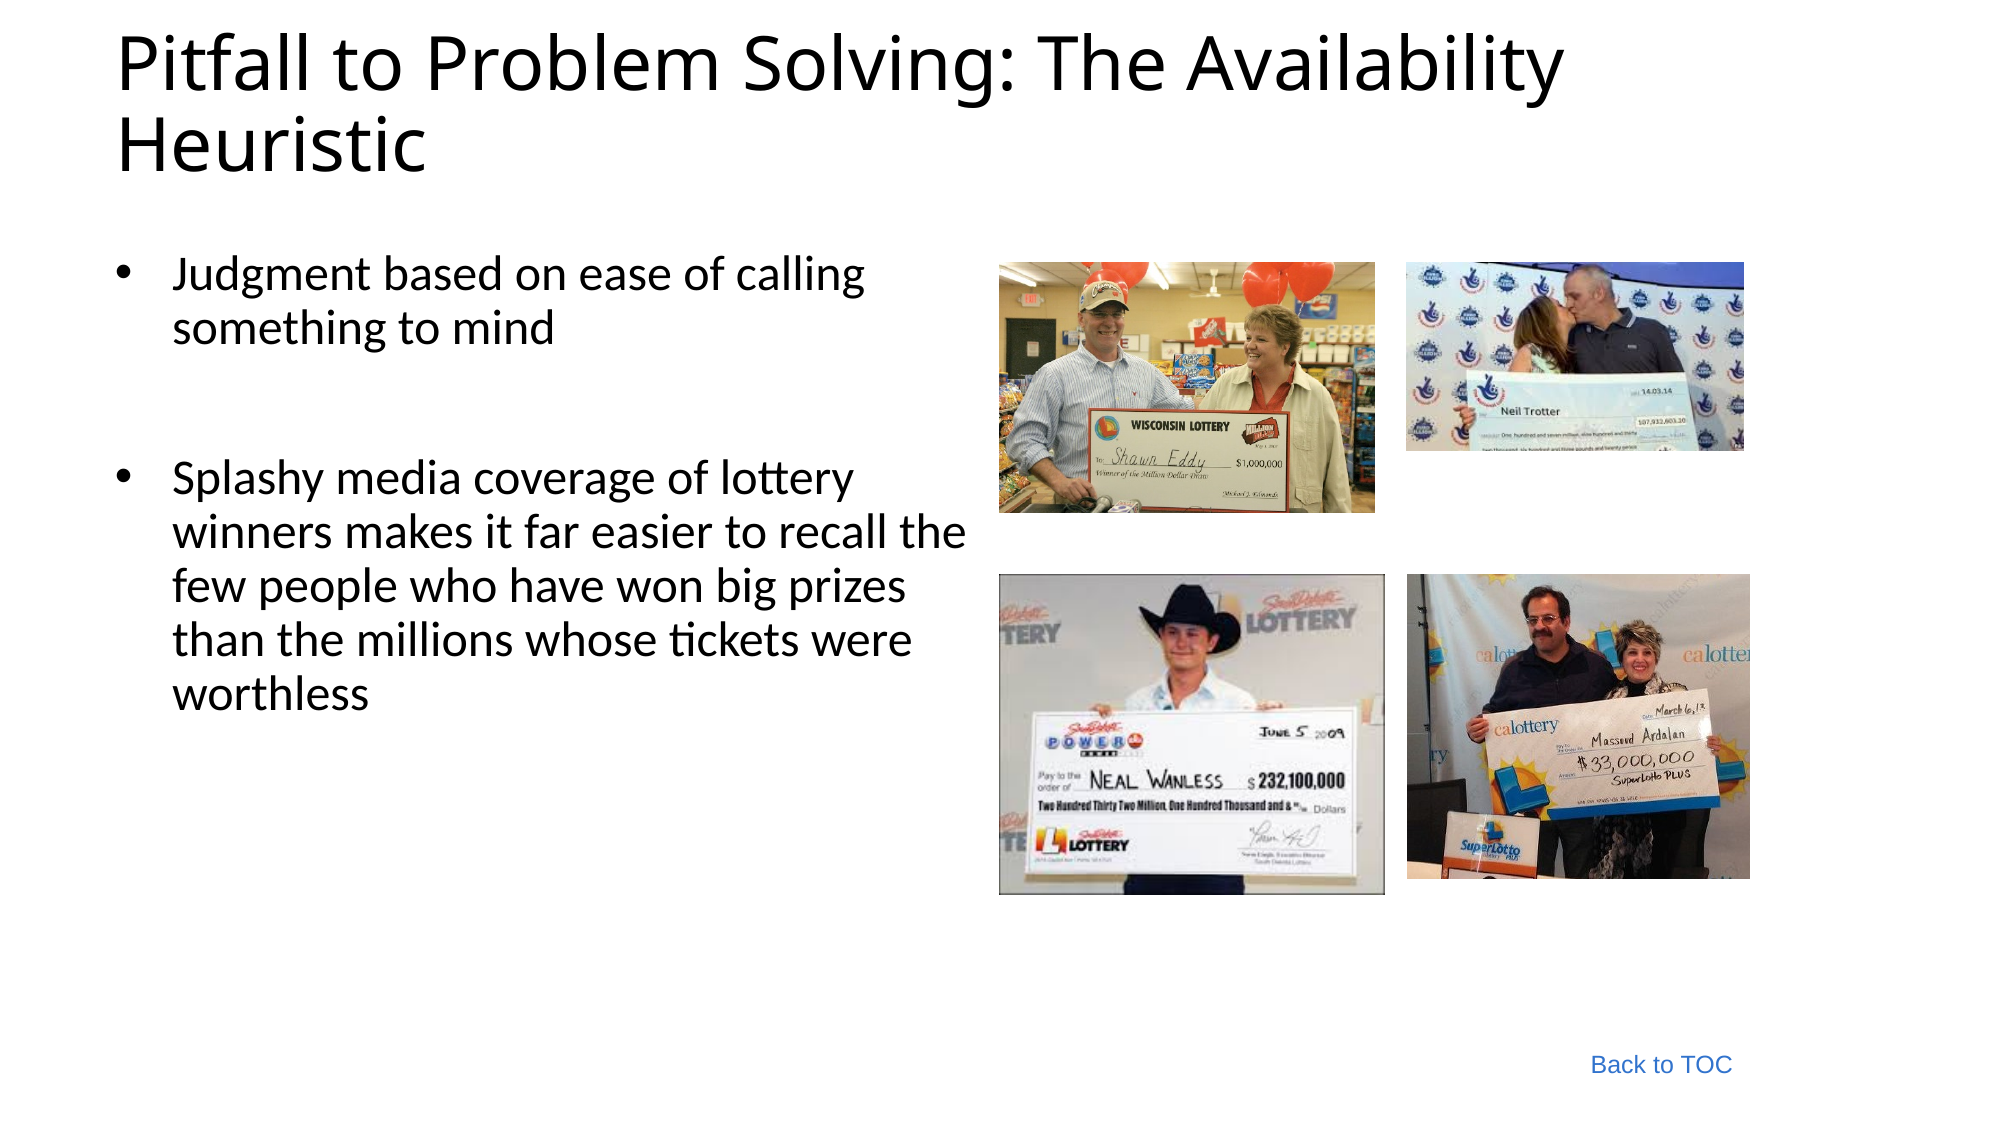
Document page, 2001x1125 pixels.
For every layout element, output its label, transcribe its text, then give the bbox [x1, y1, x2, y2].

picture [999, 574, 1385, 895]
title Pitfall to Problem Solving: The Availability Heuristic [100, 12, 1900, 200]
text_box Back to TOC [1575, 1044, 1749, 1087]
picture [1407, 574, 1750, 879]
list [999, 262, 1375, 513]
picture [1406, 262, 1744, 452]
list Judgment based on ease of calling something to mind Splashy media coverage of lottery winners makes it far easier to recall the few people who have won big prizes than the millions whose tickets were worthless [99, 239, 984, 990]
